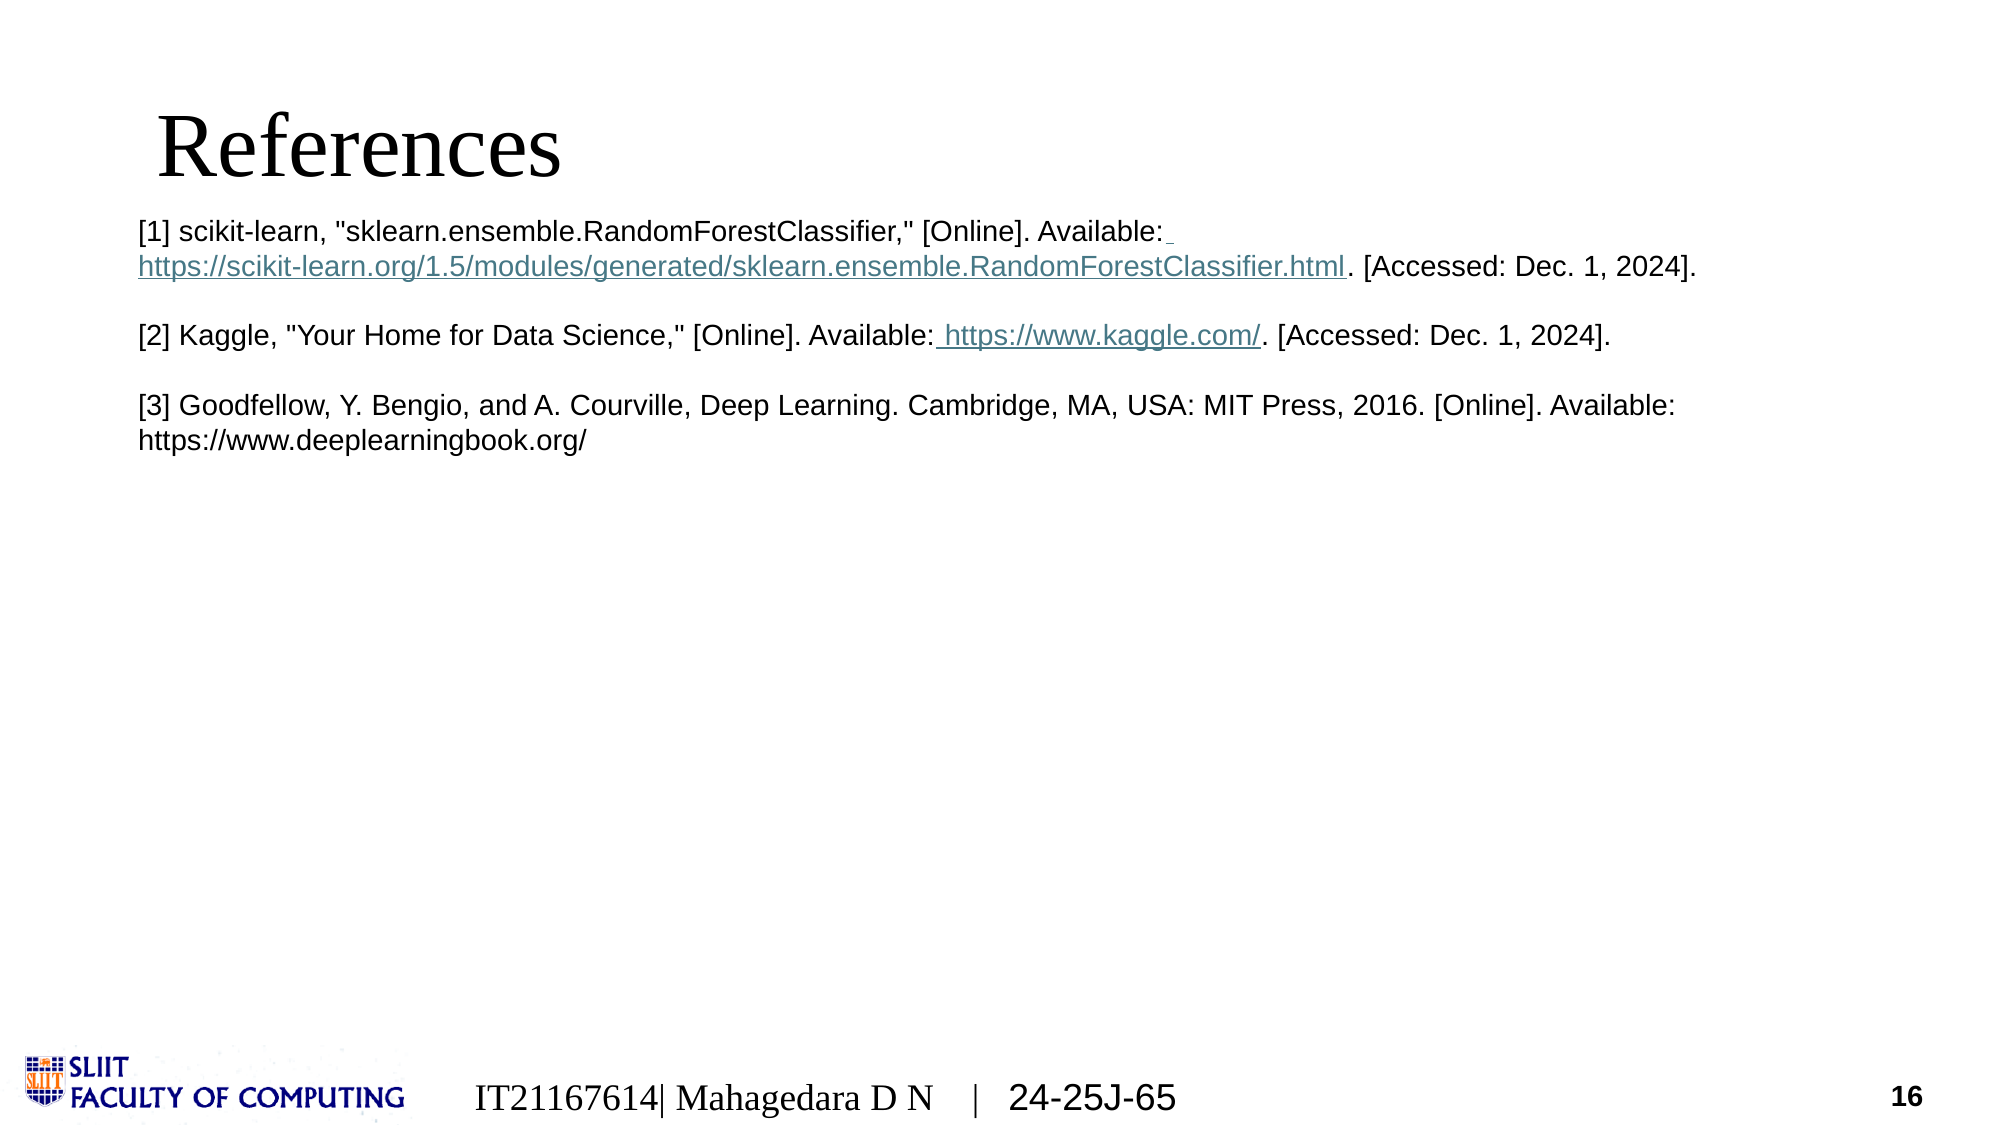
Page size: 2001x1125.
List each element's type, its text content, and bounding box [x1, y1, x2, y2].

title References [123, 74, 598, 204]
text_box [1] scikit-learn, "sklearn.ensemble.RandomForestClassifier," [Online]. Available: https://scikit-learn.org/1.5/modules/generated/sklearn.ensemble.RandomForestClassifier.html. [Accessed: Dec. 1, 2024]. [2] Kaggle, "Your Home for Data Science," [Online]. Available: https://www.kaggle.com/. [Accessed: Dec. 1, 2024]. [3] Goodfellow, Y. Bengio, and A. Courville, Deep Learning. Cambridge, MA, USA: MIT Press, 2016. [Online]. Available: https://www.deeplearningbook.org/ [123, 204, 1963, 499]
text_box IT21167614| Mahagedara D N | 24-25J-65 [459, 1065, 1578, 1125]
picture [0, 1045, 413, 1125]
